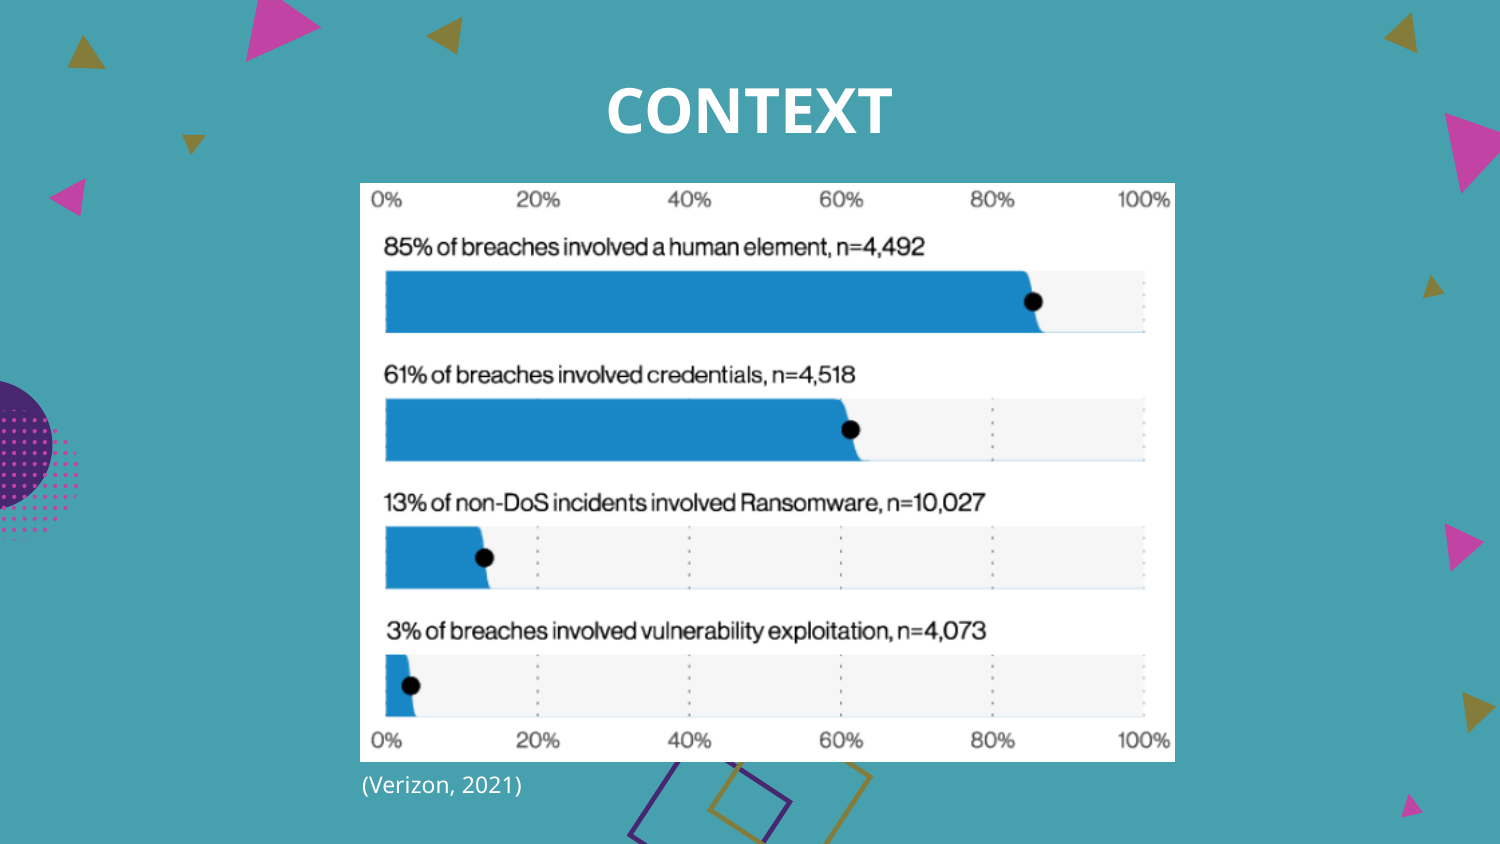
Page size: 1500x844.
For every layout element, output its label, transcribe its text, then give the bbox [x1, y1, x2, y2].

title CONTEXT [116, 61, 1384, 156]
subtitle (Verizon, 2021) [347, 755, 734, 844]
picture [359, 183, 1176, 762]
